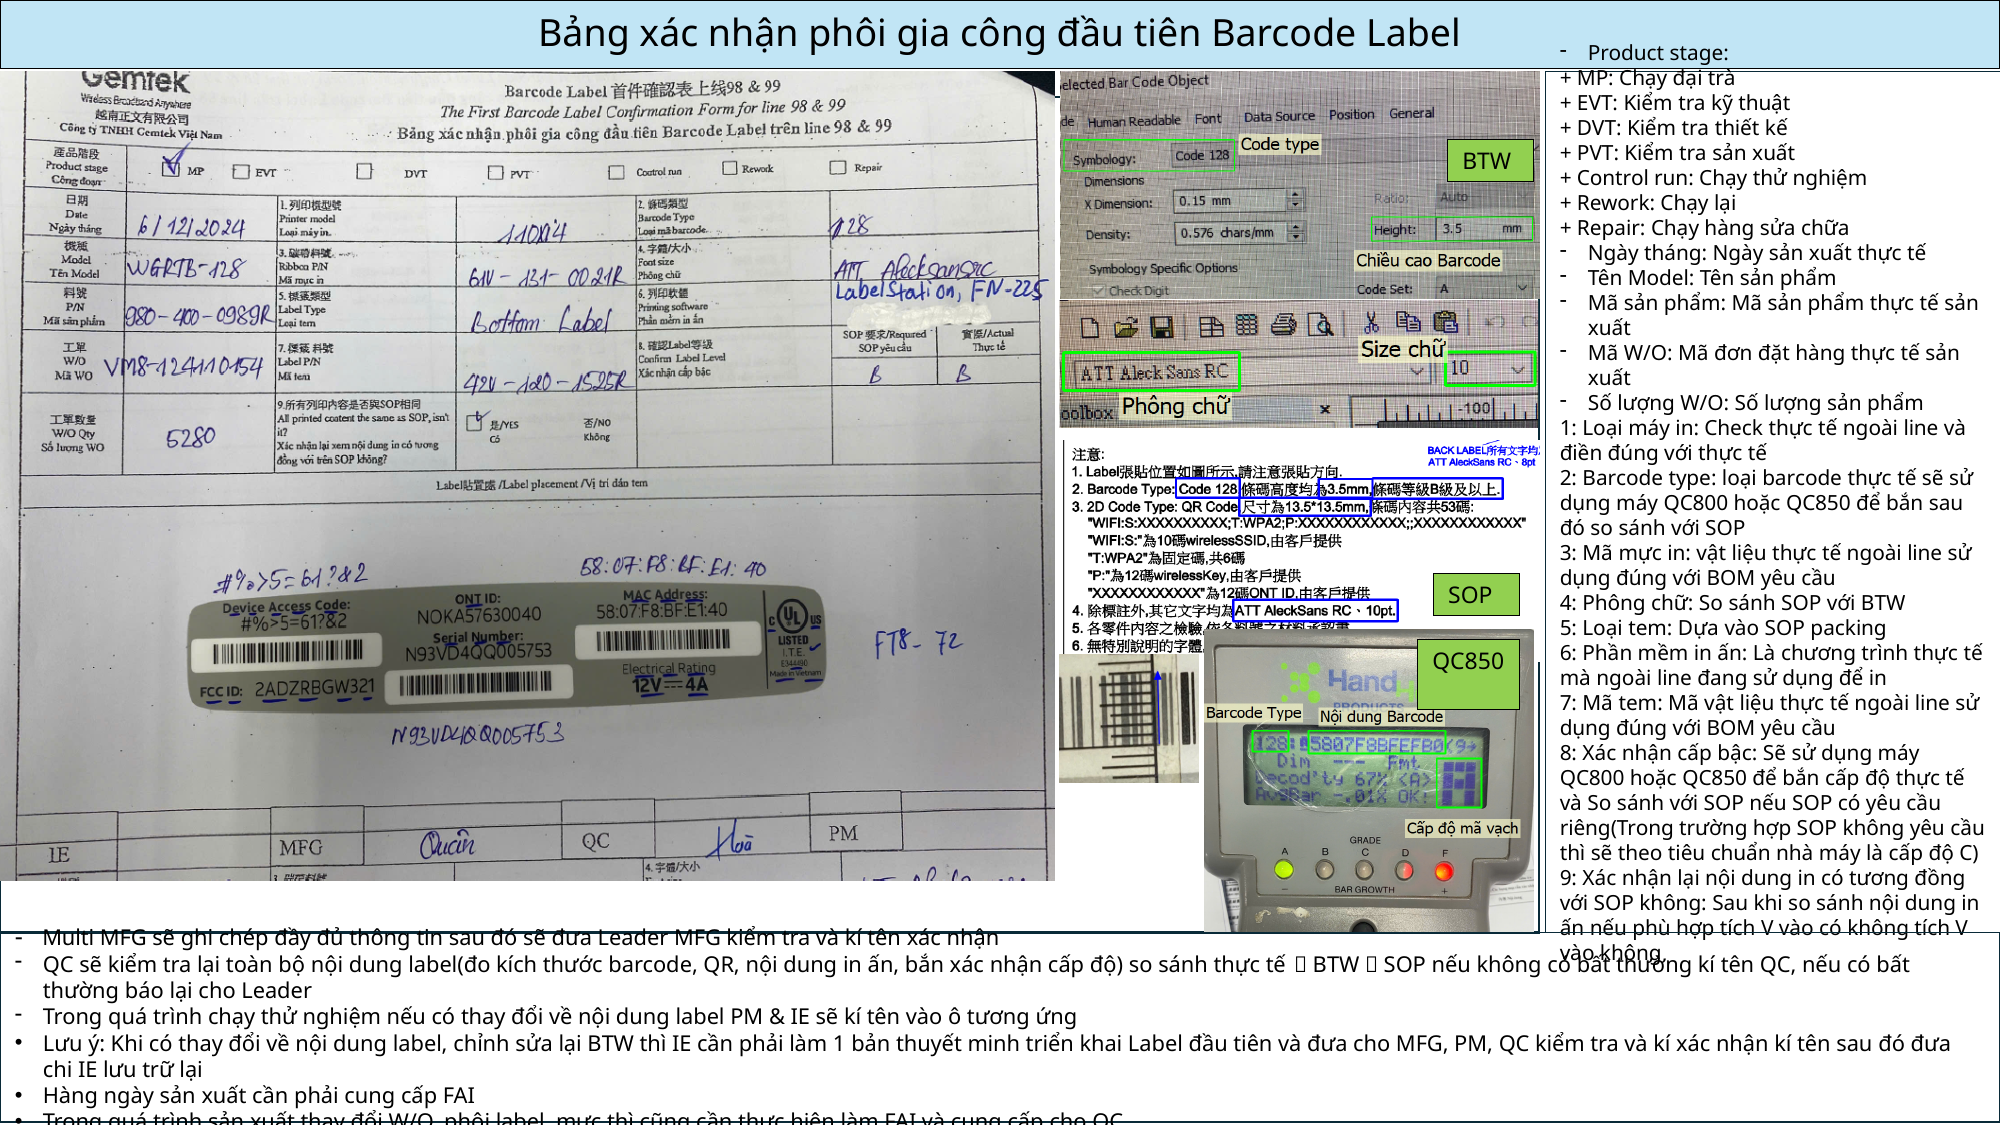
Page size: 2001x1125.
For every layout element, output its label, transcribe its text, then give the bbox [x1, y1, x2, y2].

picture [0, 71, 1056, 881]
text_box Product stage: + MP: Chạy đại trà + EVT: Kiểm tra kỹ thuật + DVT: Kiểm tra thiết kế + PVT: Kiểm tra sản xuất + Control run: Chạy thử nghiệm + Rework: Chạy lại + Repair: Chạy hàng sửa chữa Ngày tháng: Ngày sản xuất thực tế Tên Model: Tên sản phẩm Mã sản phẩm: Mã sản phẩm thực tế sản xuất Mã W/O: Mã đơn đặt hàng thực tế sản xuất Số lượng W/O: Số lượng sản phẩm 1: Loại máy in: Check thực tế ngoài line và điền đúng với thực tế 2: Barcode type: loại barcode thực tế sẽ sử dụng máy QC800 hoặc QC850 để bắn sau đó so sánh với SOP 3: Mã mực in: vật liệu thực tế ngoài line sử dụng đúng với BOM yêu cầu 4: Phông chữ: So sánh SOP với BTW 5: Loại tem: Dựa vào SOP packing 6: Phần mềm in ấn: Là chương trình thực tế mà ngoài line đang sử dụng để in 7: Mã tem: Mã vật liệu thực tế ngoài line sử dụng đúng với BOM yêu cầu 8: Xác nhận cấp bậc: Sẽ sử dụng máy QC800 hoặc QC850 để bắn cấp độ thực tế và So sánh với SOP nếu SOP có yêu cầu riêng(Trong trường hợp SOP không yêu cầu thì sẽ theo tiêu chuẩn nhà máy là cấp độ C) 9: Xác nhận lại nội dung in có tương đồng với SOP không: Sau khi so sánh nội dung in ấn nếu phù hợp tích V vào có không tích V vào không [1544, 70, 2000, 931]
picture [1059, 439, 1540, 933]
title Bảng xác nhận phôi gia công đầu tiên Barcode Label [0, 0, 2000, 69]
text_box - Multi MFG sẽ ghi chép đầy đủ thông tin sau đó sẽ đưa Leader MFG kiểm tra và kí tên xác nhận QC sẽ kiểm tra lại toàn bộ nội dung label(đo kích thước barcode, QR, nội dung in ấn, bắn xác nhận cấp độ) so sánh thực tế  BTW  SOP nếu không có bất thường kí tên QC, nếu có bất thường báo lại cho Leader Trong quá trình chạy thử nghiệm nếu có thay đổi về nội dung label PM & IE sẽ kí tên vào ô tương ứng Lưu ý: Khi có thay đổi về nội dung label, chỉnh sửa lại BTW thì IE cần phải làm 1 bản thuyết minh triển khai Label đầu tiên và đưa cho MFG, PM, QC kiểm tra và kí xác nhận kí tên sau đó đưa chi IE lưu trữ lại Hàng ngày sản xuất cần phải cung cấp FAI Trong quá trình sản xuất thay đổi W/O, phôi label, mực thì cũng cần thực hiện làm FAI và cung cấp cho QC [0, 931, 2000, 1123]
picture [1059, 71, 1540, 429]
text_box [0, 96, 1541, 931]
